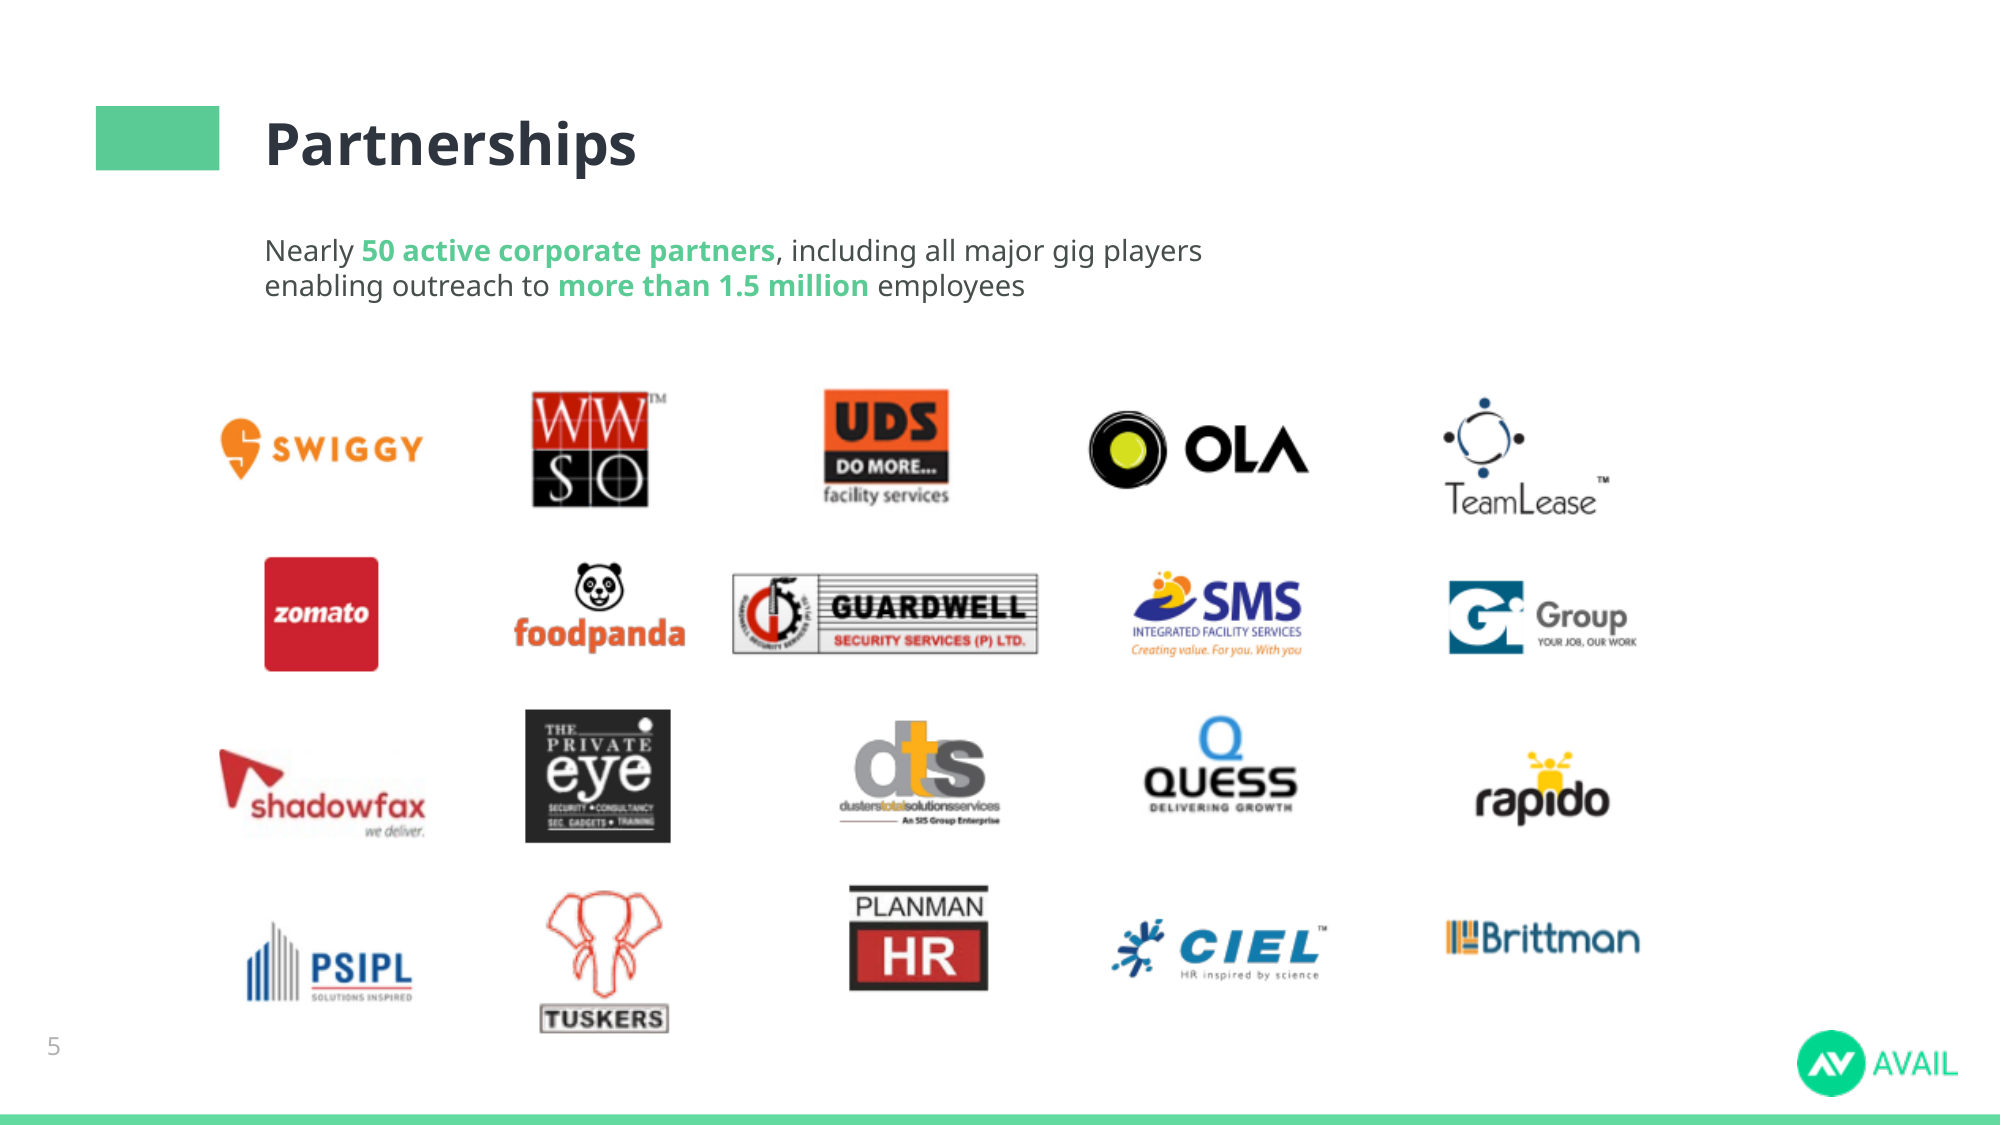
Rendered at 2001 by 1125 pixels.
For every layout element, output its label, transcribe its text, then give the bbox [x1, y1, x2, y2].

slide_number 5 [31, 1017, 482, 1078]
picture [1797, 1030, 1958, 1097]
text_box Nearly 50 active corporate partners, including all major gig players enabling outreach to more than 1.5 million employees [249, 206, 1334, 327]
picture [219, 386, 1663, 1037]
text_box [95, 105, 220, 171]
text_box Partnerships [249, 107, 1833, 165]
